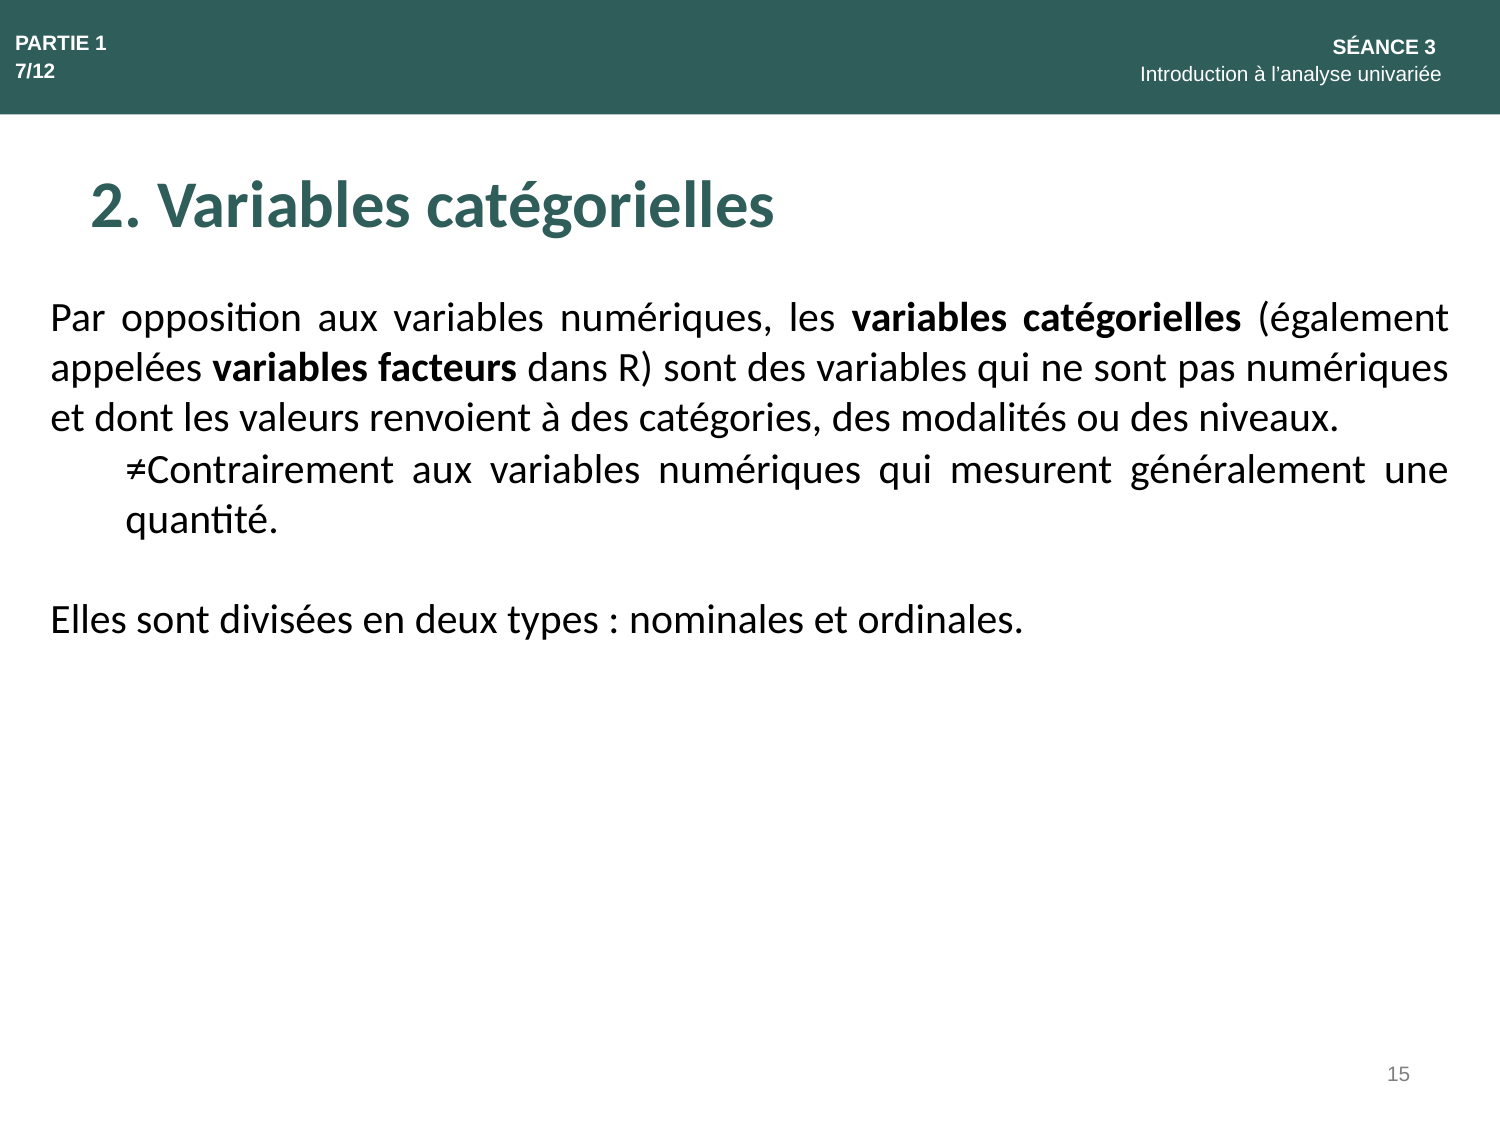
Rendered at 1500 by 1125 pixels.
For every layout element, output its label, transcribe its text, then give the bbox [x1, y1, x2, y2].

text_box Par opposition aux variables numériques, les variables catégorielles (également appelées variables facteurs dans R) sont des variables qui ne sont pas numériques et dont les valeurs renvoient à des catégories, des modalités ou des niveaux. ≠Contrairement aux variables numériques qui mesurent généralement une quantité. Elles sont divisées en deux types : nominales et ordinales. [35, 274, 1465, 807]
text_box 2. Variables catégorielles [75, 145, 1425, 261]
text_box SÉANCE 3 Introduction à l’analyse univariée [808, 23, 1457, 94]
text_box PARTIE 1 7/12 [0, 12, 493, 144]
text_box [0, 0, 1500, 115]
slide_number 15 [1074, 1042, 1425, 1103]
